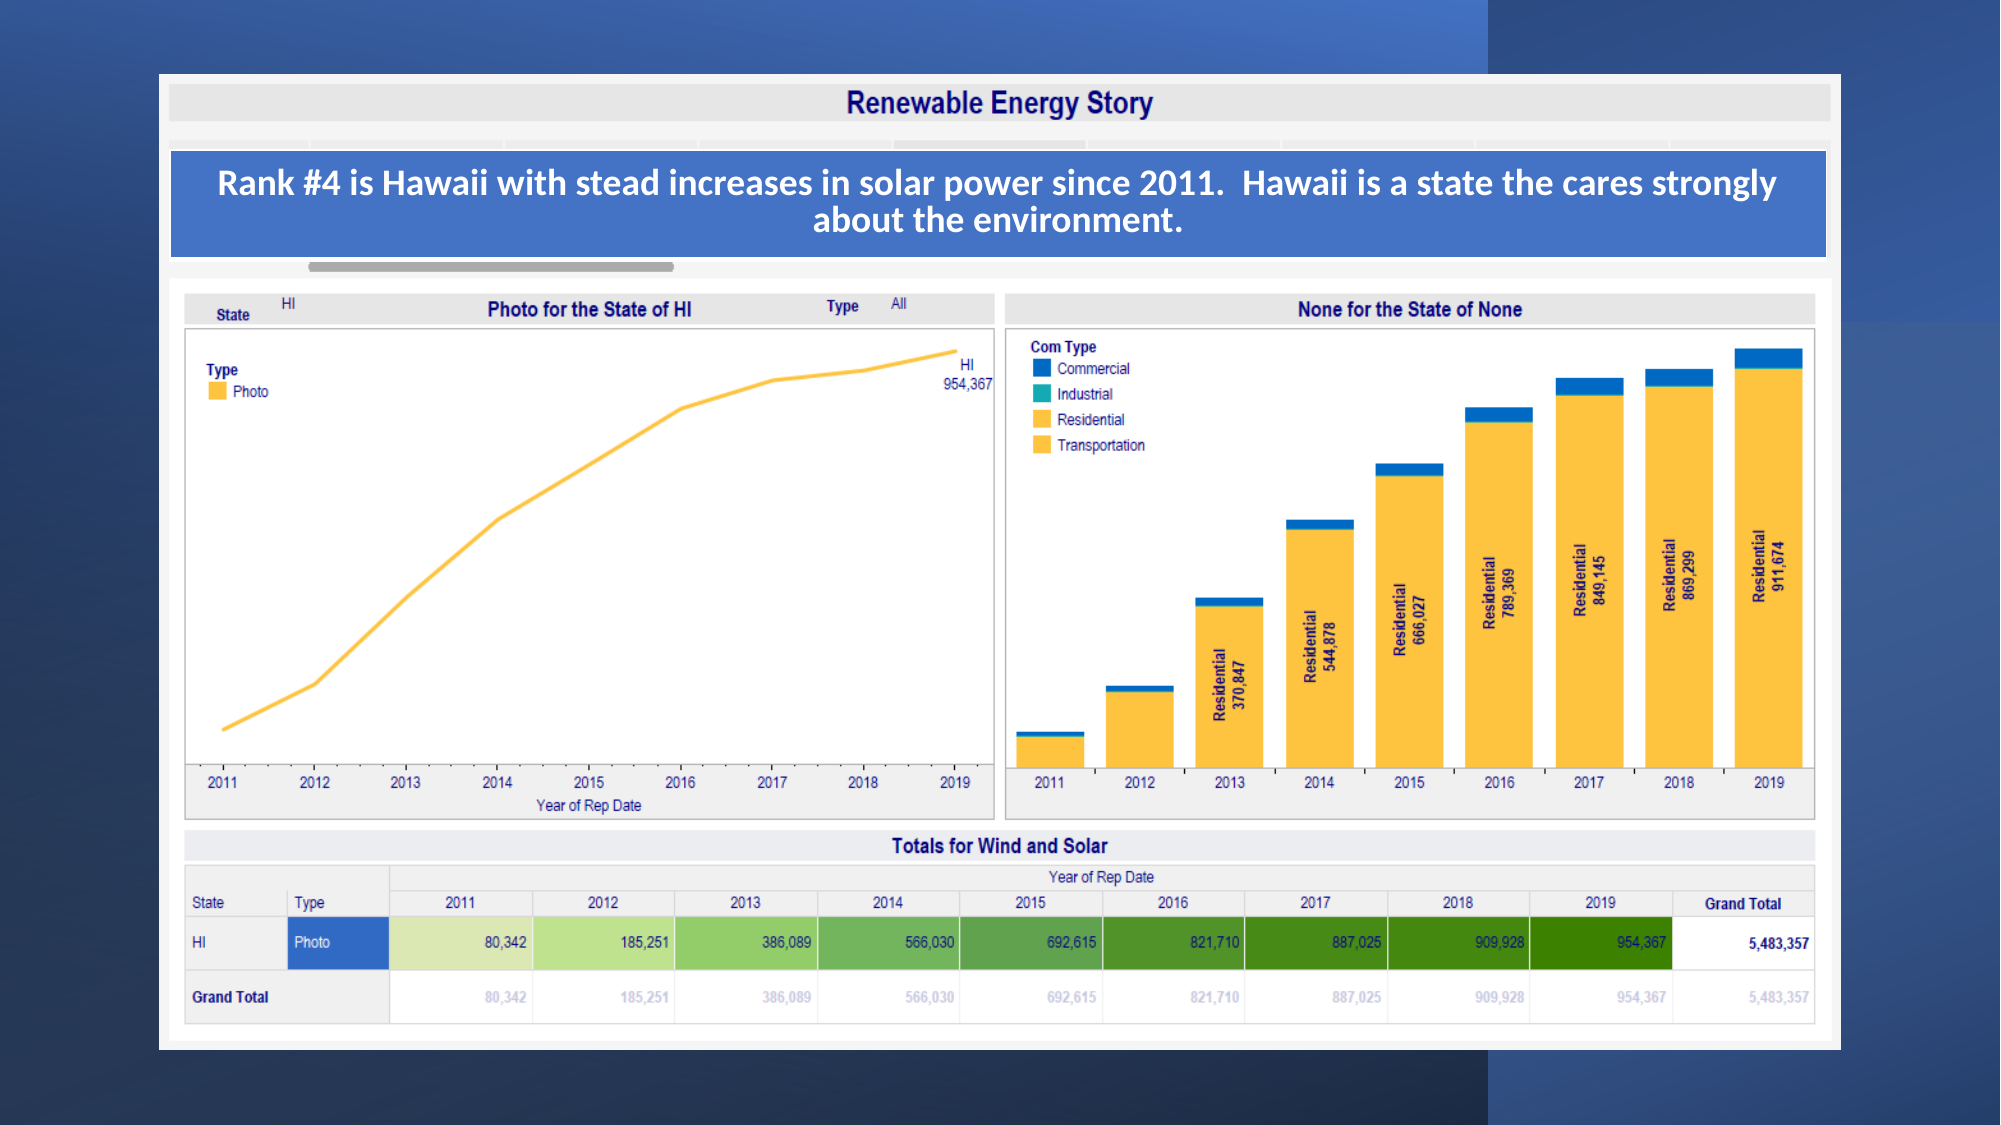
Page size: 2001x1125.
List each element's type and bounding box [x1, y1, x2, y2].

picture [159, 74, 1841, 1050]
text_box [1489, 0, 2000, 321]
text_box [0, 0, 1489, 321]
text_box [0, 321, 2000, 1125]
